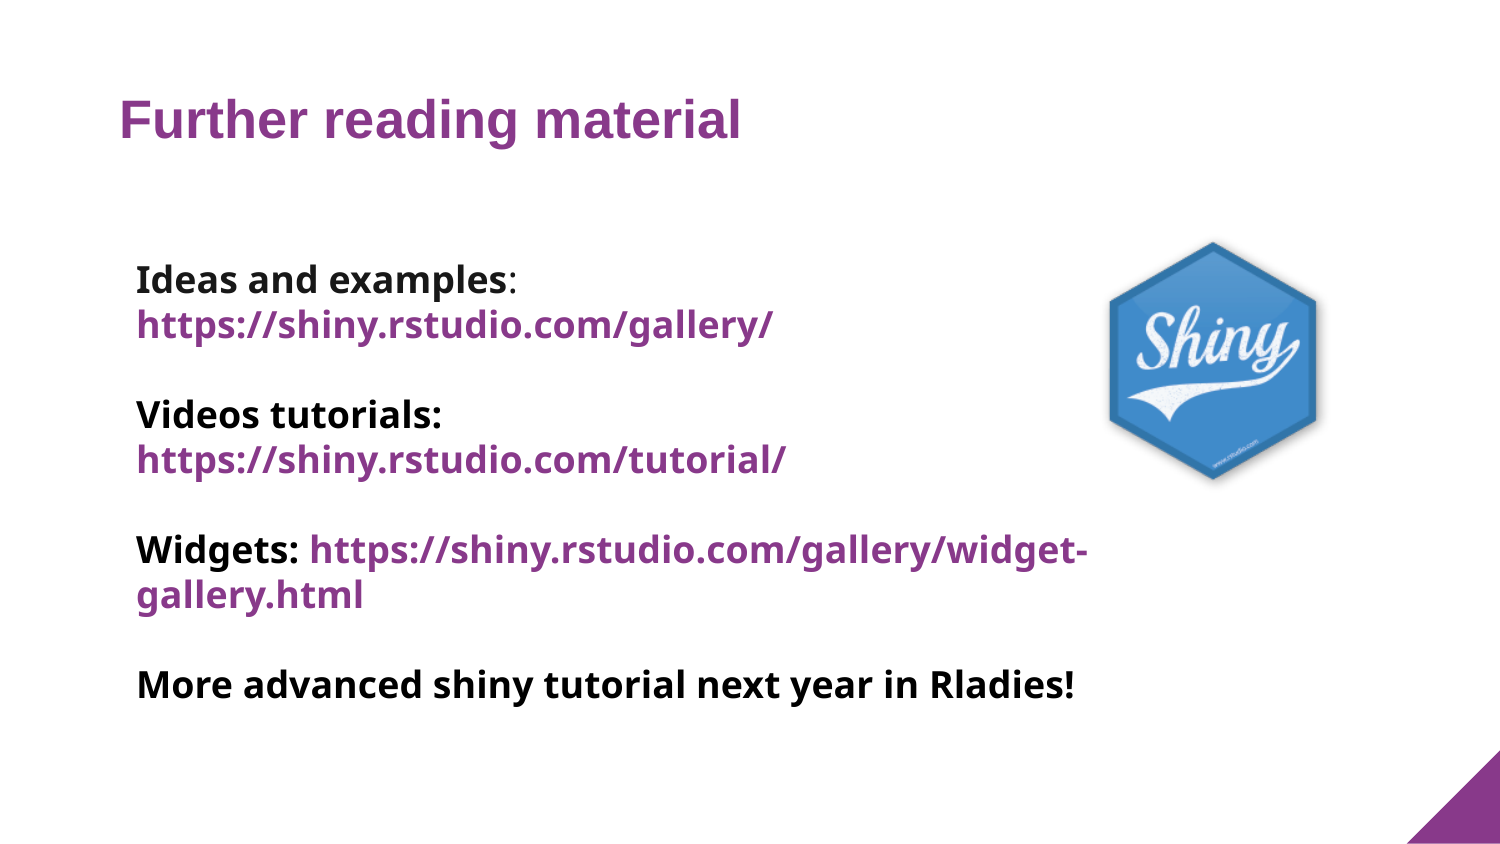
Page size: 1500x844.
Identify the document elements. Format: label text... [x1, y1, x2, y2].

title Further reading material [104, 69, 1172, 210]
list Ideas and examples: https://shiny.rstudio.com/gallery/ Videos tutorials: https://shiny.rstudio.com/tutorial/ Widgets: https://shiny.rstudio.com/gallery/widget-gallery.html More advanced shiny tutorial next year in Rladies! [121, 241, 1121, 758]
picture [1100, 233, 1332, 494]
